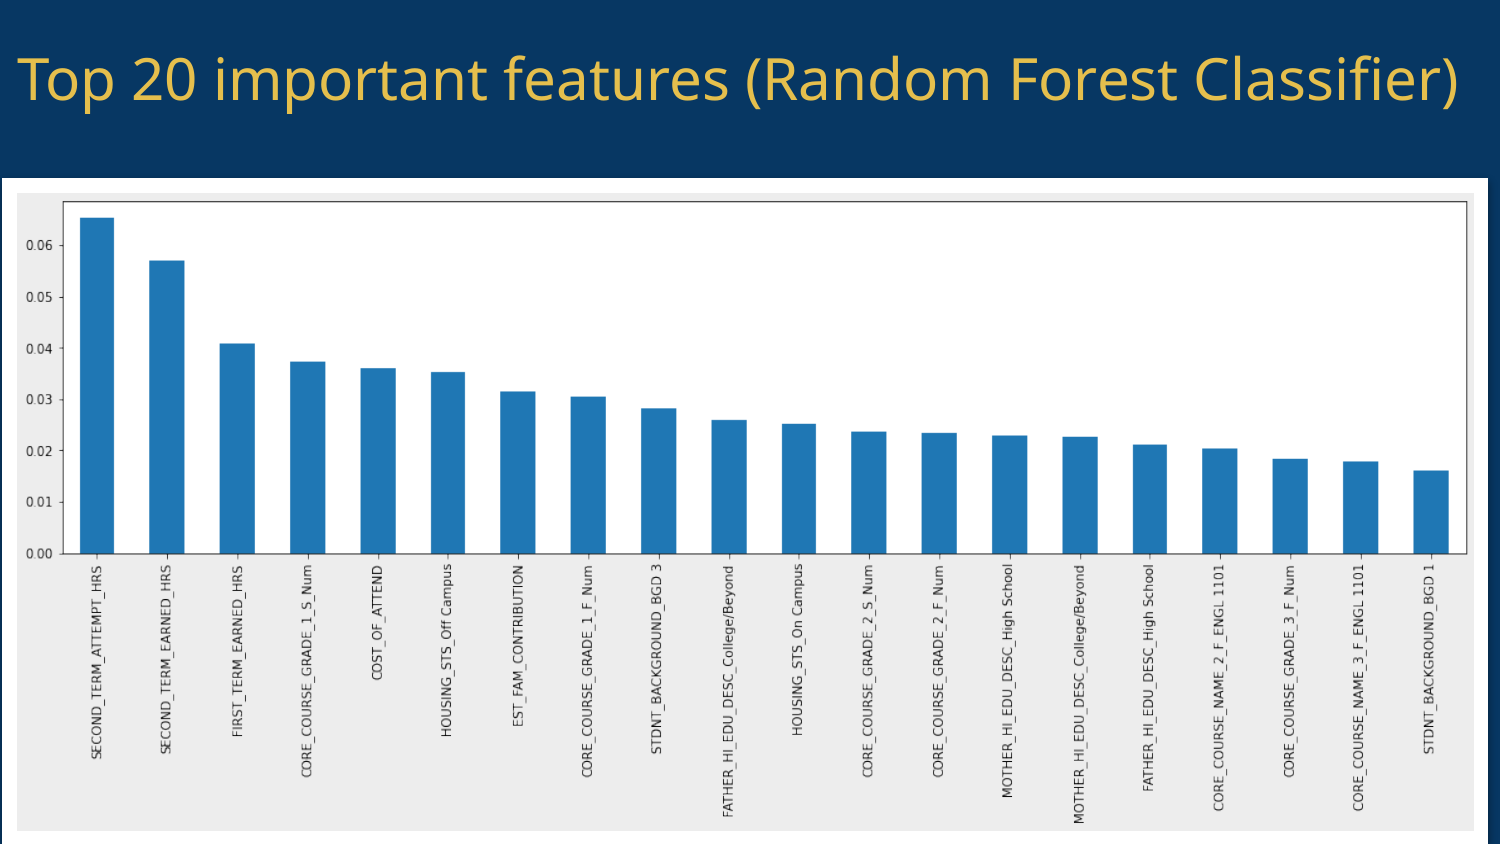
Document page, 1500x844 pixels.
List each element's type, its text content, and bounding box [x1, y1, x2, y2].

subtitle Top 20 important features (Random Forest Classifier) [0, 27, 1474, 158]
picture [16, 192, 1475, 832]
